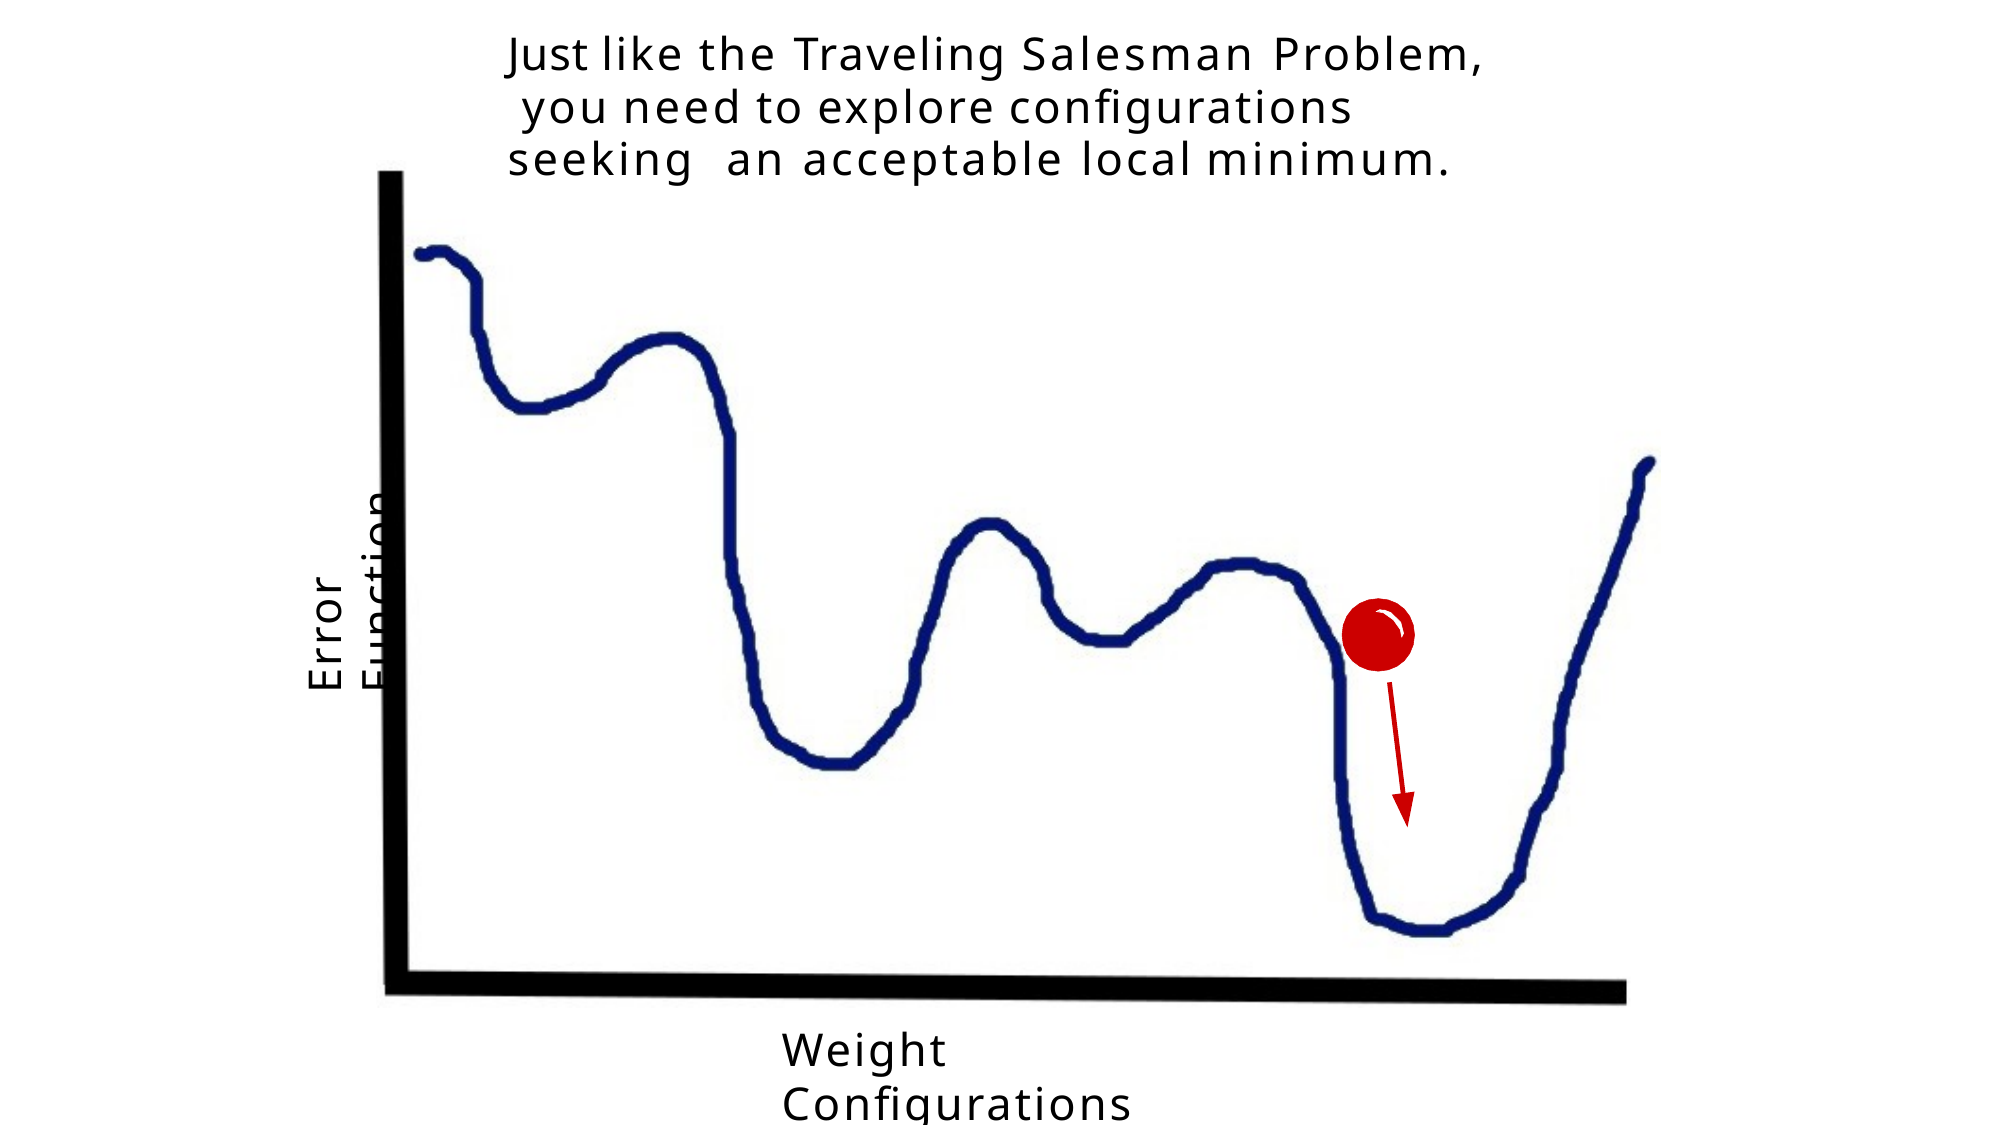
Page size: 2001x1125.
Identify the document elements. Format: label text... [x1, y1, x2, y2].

text_box Just like the Traveling Salesman Problem, you need to explore configurations seeking an acceptable local minimum. [504, 21, 1493, 185]
picture [376, 160, 1661, 1008]
text_box [1342, 598, 1415, 672]
text_box [1376, 609, 1404, 638]
text_box Weight Configurations [779, 1022, 1288, 1125]
text_box [1391, 791, 1415, 828]
text_box Error Function [296, 373, 352, 697]
